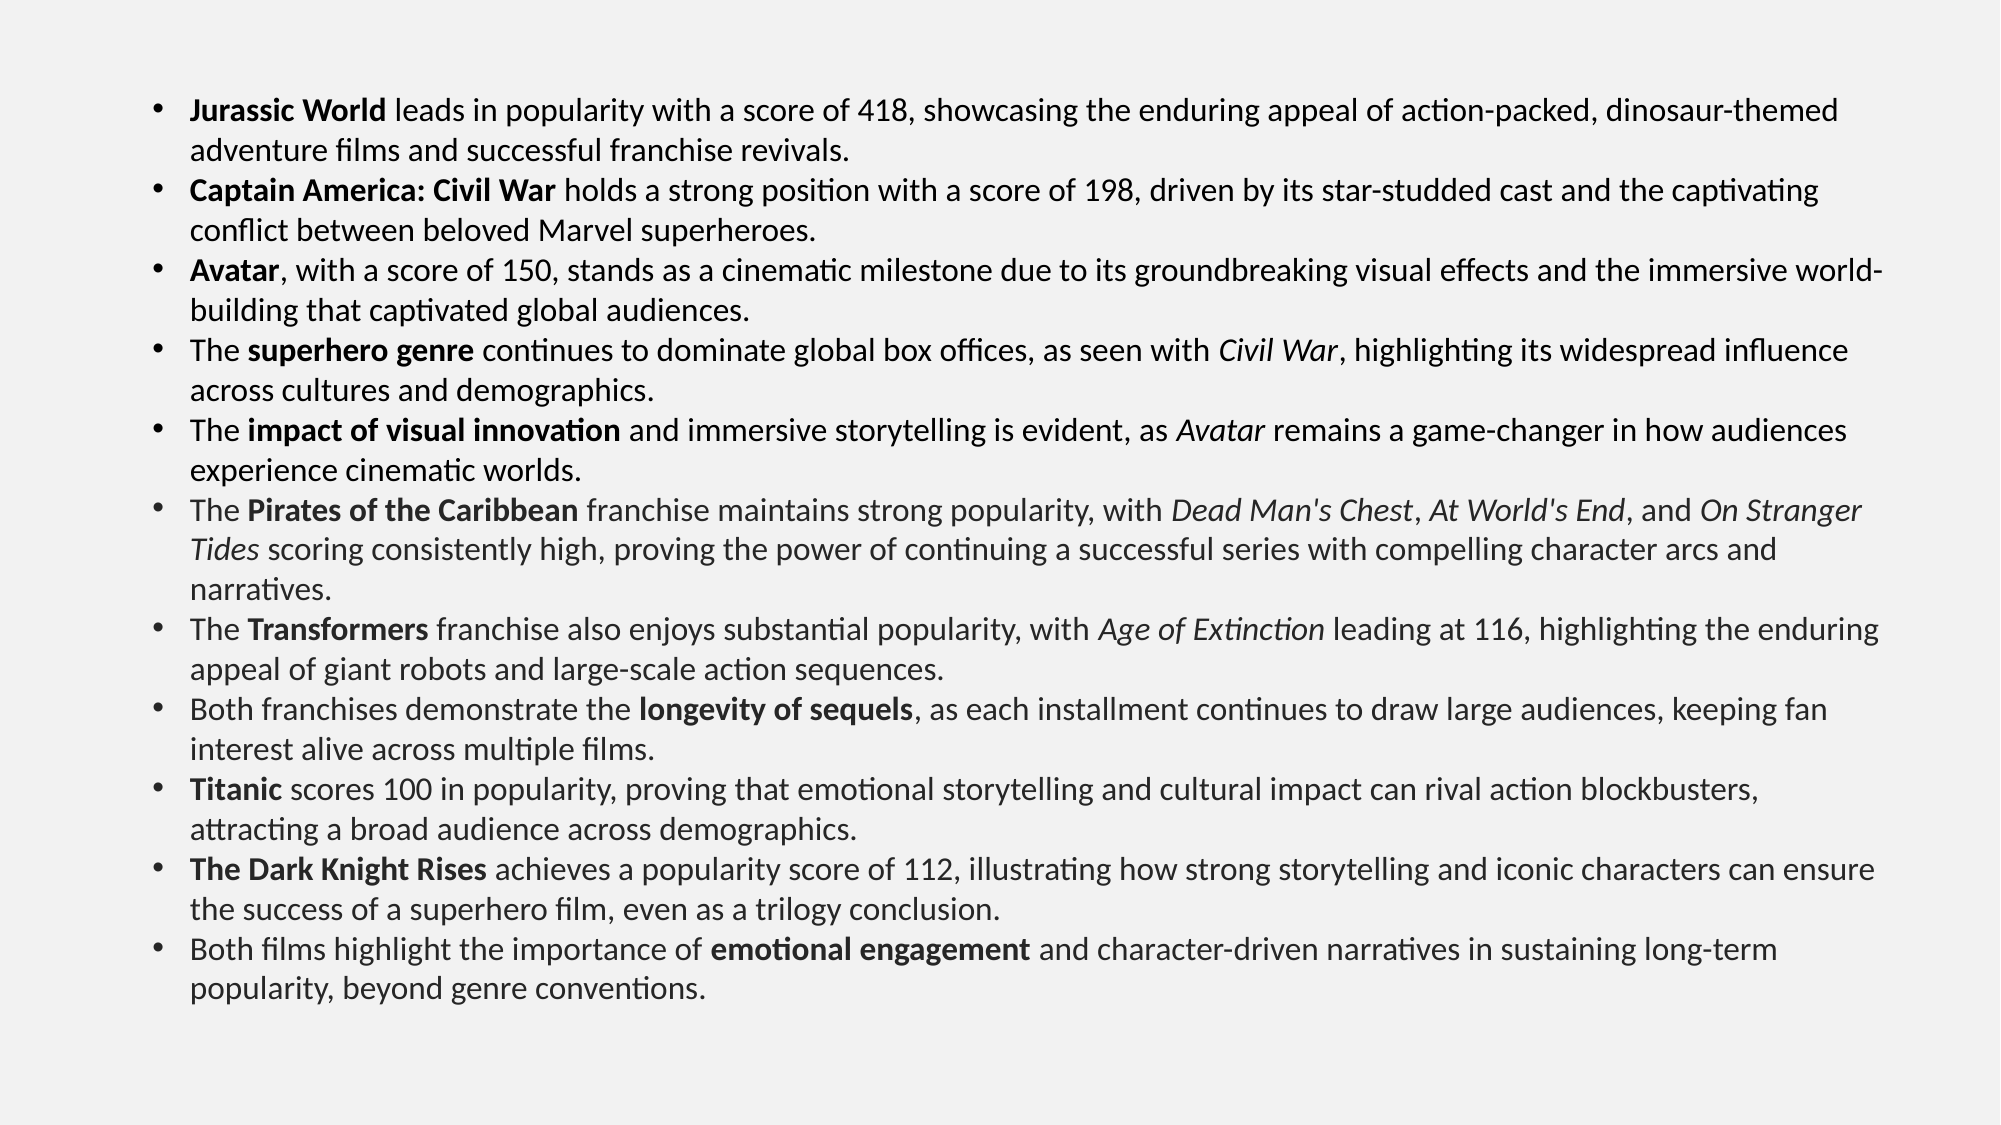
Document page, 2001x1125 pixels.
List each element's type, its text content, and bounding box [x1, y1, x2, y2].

list Jurassic World leads in popularity with a score of 418, showcasing the enduring appeal of action-packed, dinosaur-themed adventure films and successful franchise revivals. Captain America: Civil War holds a strong position with a score of 198, driven by its star-studded cast and the captivating conflict between beloved Marvel superheroes. Avatar, with a score of 150, stands as a cinematic milestone due to its groundbreaking visual effects and the immersive world-building that captivated global audiences. The superhero genre continues to dominate global box offices, as seen with Civil War, highlighting its widespread influence across cultures and demographics. The impact of visual innovation and immersive storytelling is evident, as Avatar remains a game-changer in how audiences experience cinematic worlds. The Pirates of the Caribbean franchise maintains strong popularity, with Dead Man's Chest, At World's End, and On Stranger Tides scoring consistently high, proving the power of continuing a successful series with compelling character arcs and narratives. The Transformers franchise also enjoys substantial popularity, with Age of Extinction leading at 116, highlighting the enduring appeal of giant robots and large-scale action sequences. Both franchises demonstrate the longevity of sequels, as each installment continues to draw large audiences, keeping fan interest alive across multiple films. Titanic scores 100 in popularity, proving that emotional storytelling and cultural impact can rival action blockbusters, attracting a broad audience across demographics. The Dark Knight Rises achieves a popularity score of 112, illustrating how strong storytelling and iconic characters can ensure the success of a superhero film, even as a trilogy conclusion. Both films highlight the importance of emotional engagement and character-driven narratives in sustaining long-term popularity, beyond genre conventions. [137, 80, 1908, 1015]
